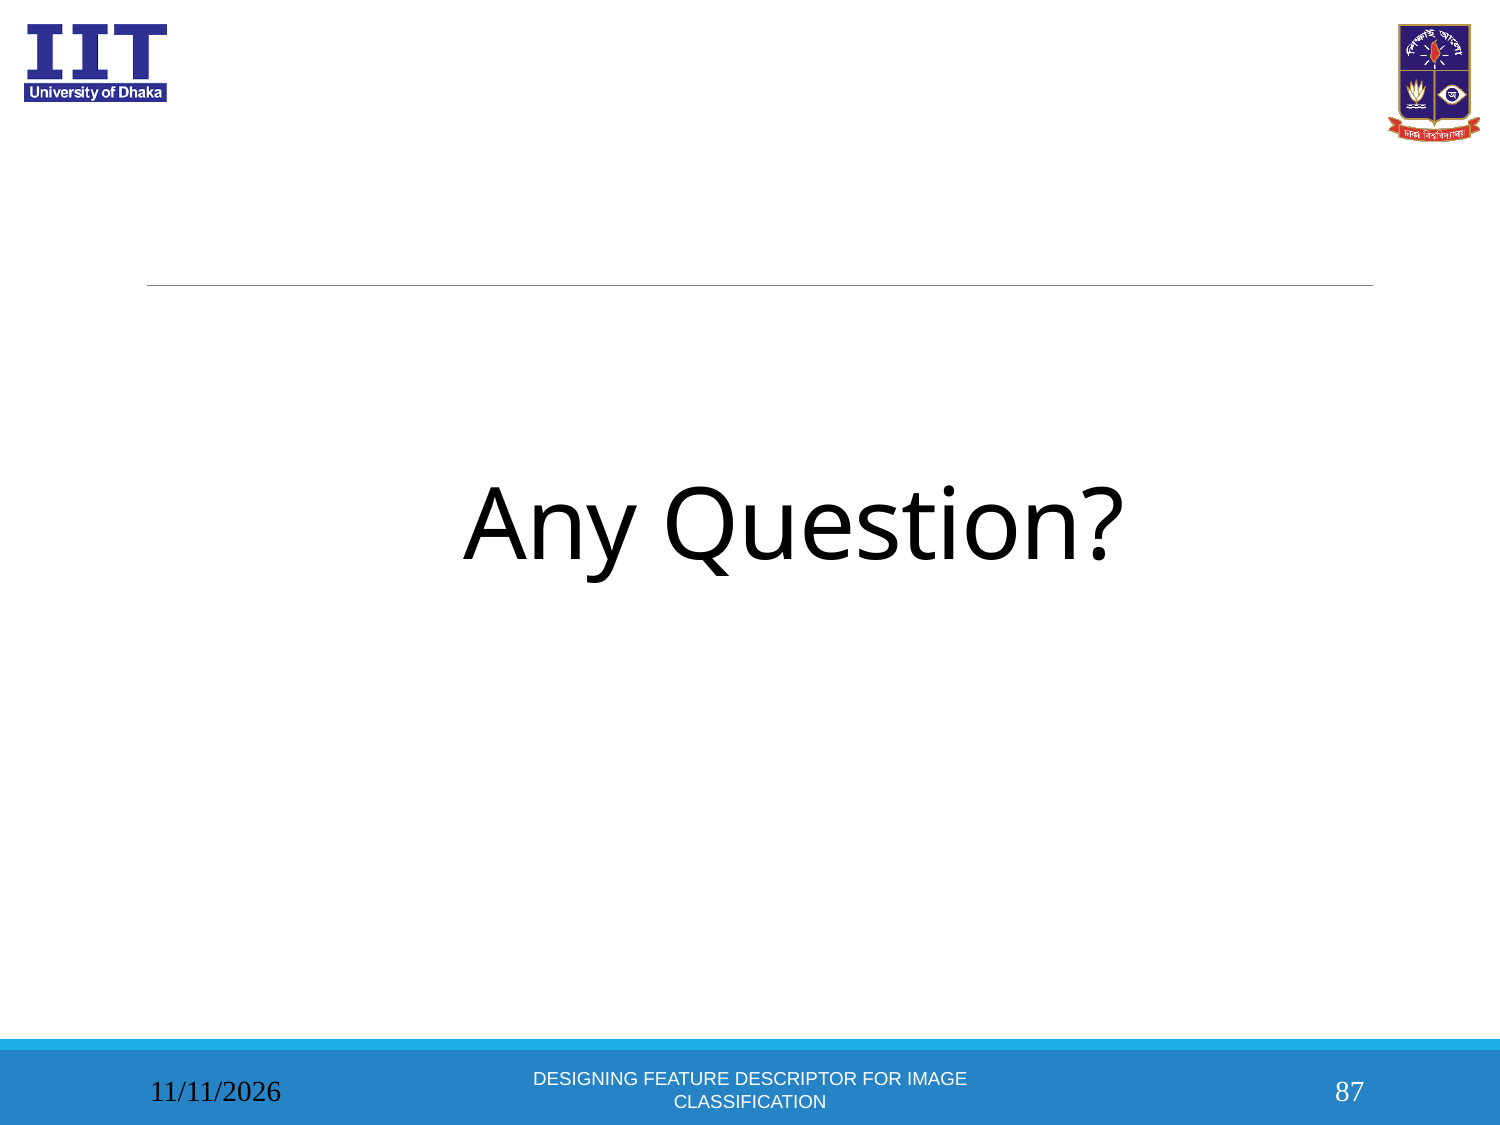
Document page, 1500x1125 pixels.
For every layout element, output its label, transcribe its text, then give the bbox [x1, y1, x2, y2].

slide_number 87 [1218, 1059, 1380, 1120]
footer Designing Feature Descriptor for Image Classification [453, 1059, 1047, 1120]
title Any Question? [448, 399, 1150, 588]
picture [1386, 24, 1480, 143]
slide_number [135, 1059, 440, 1120]
picture [24, 24, 167, 103]
